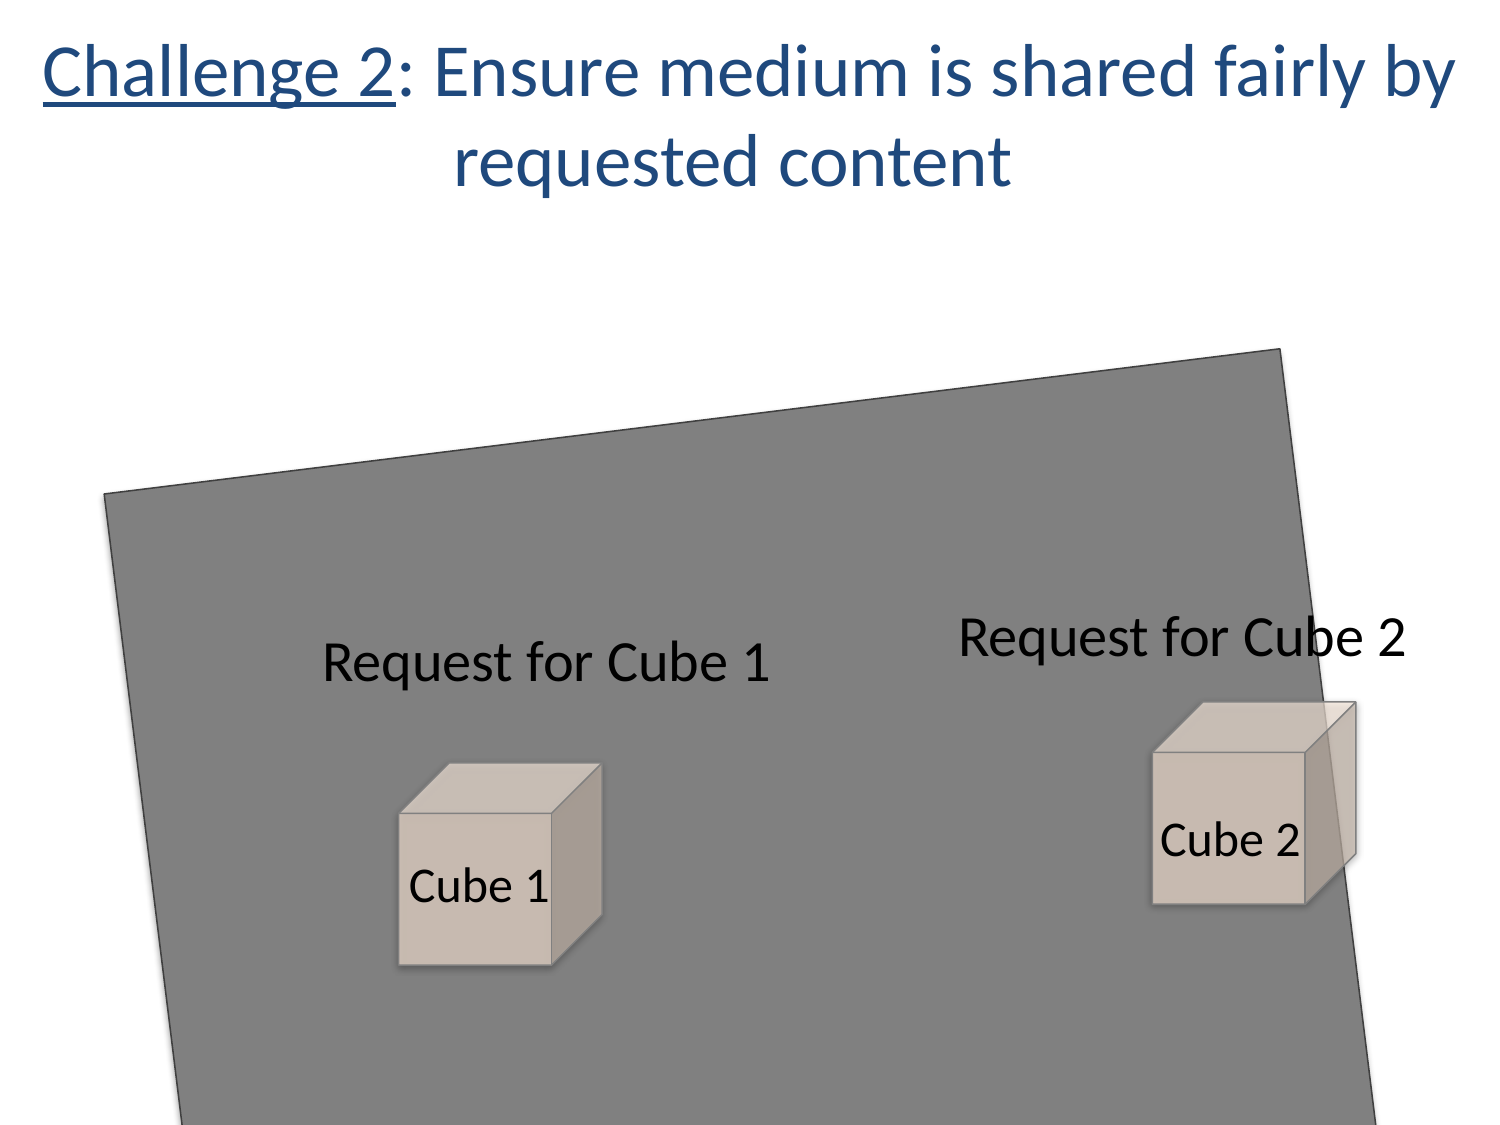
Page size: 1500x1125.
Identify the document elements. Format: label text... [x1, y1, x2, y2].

text_box Request for Cube 2 [943, 590, 1423, 676]
text_box [397, 761, 603, 966]
text_box [1151, 701, 1357, 906]
text_box Cube 1 [394, 844, 565, 920]
text_box 1-2 m [403, 764, 598, 812]
text_box 4-6 m [1156, 703, 1352, 751]
text_box Cube 2 [1145, 798, 1316, 874]
text_box [103, 348, 1377, 1125]
title Challenge 2: Ensure medium is shared fairly by requested content [0, 18, 1500, 206]
text_box Request for Cube 1 [307, 615, 787, 701]
